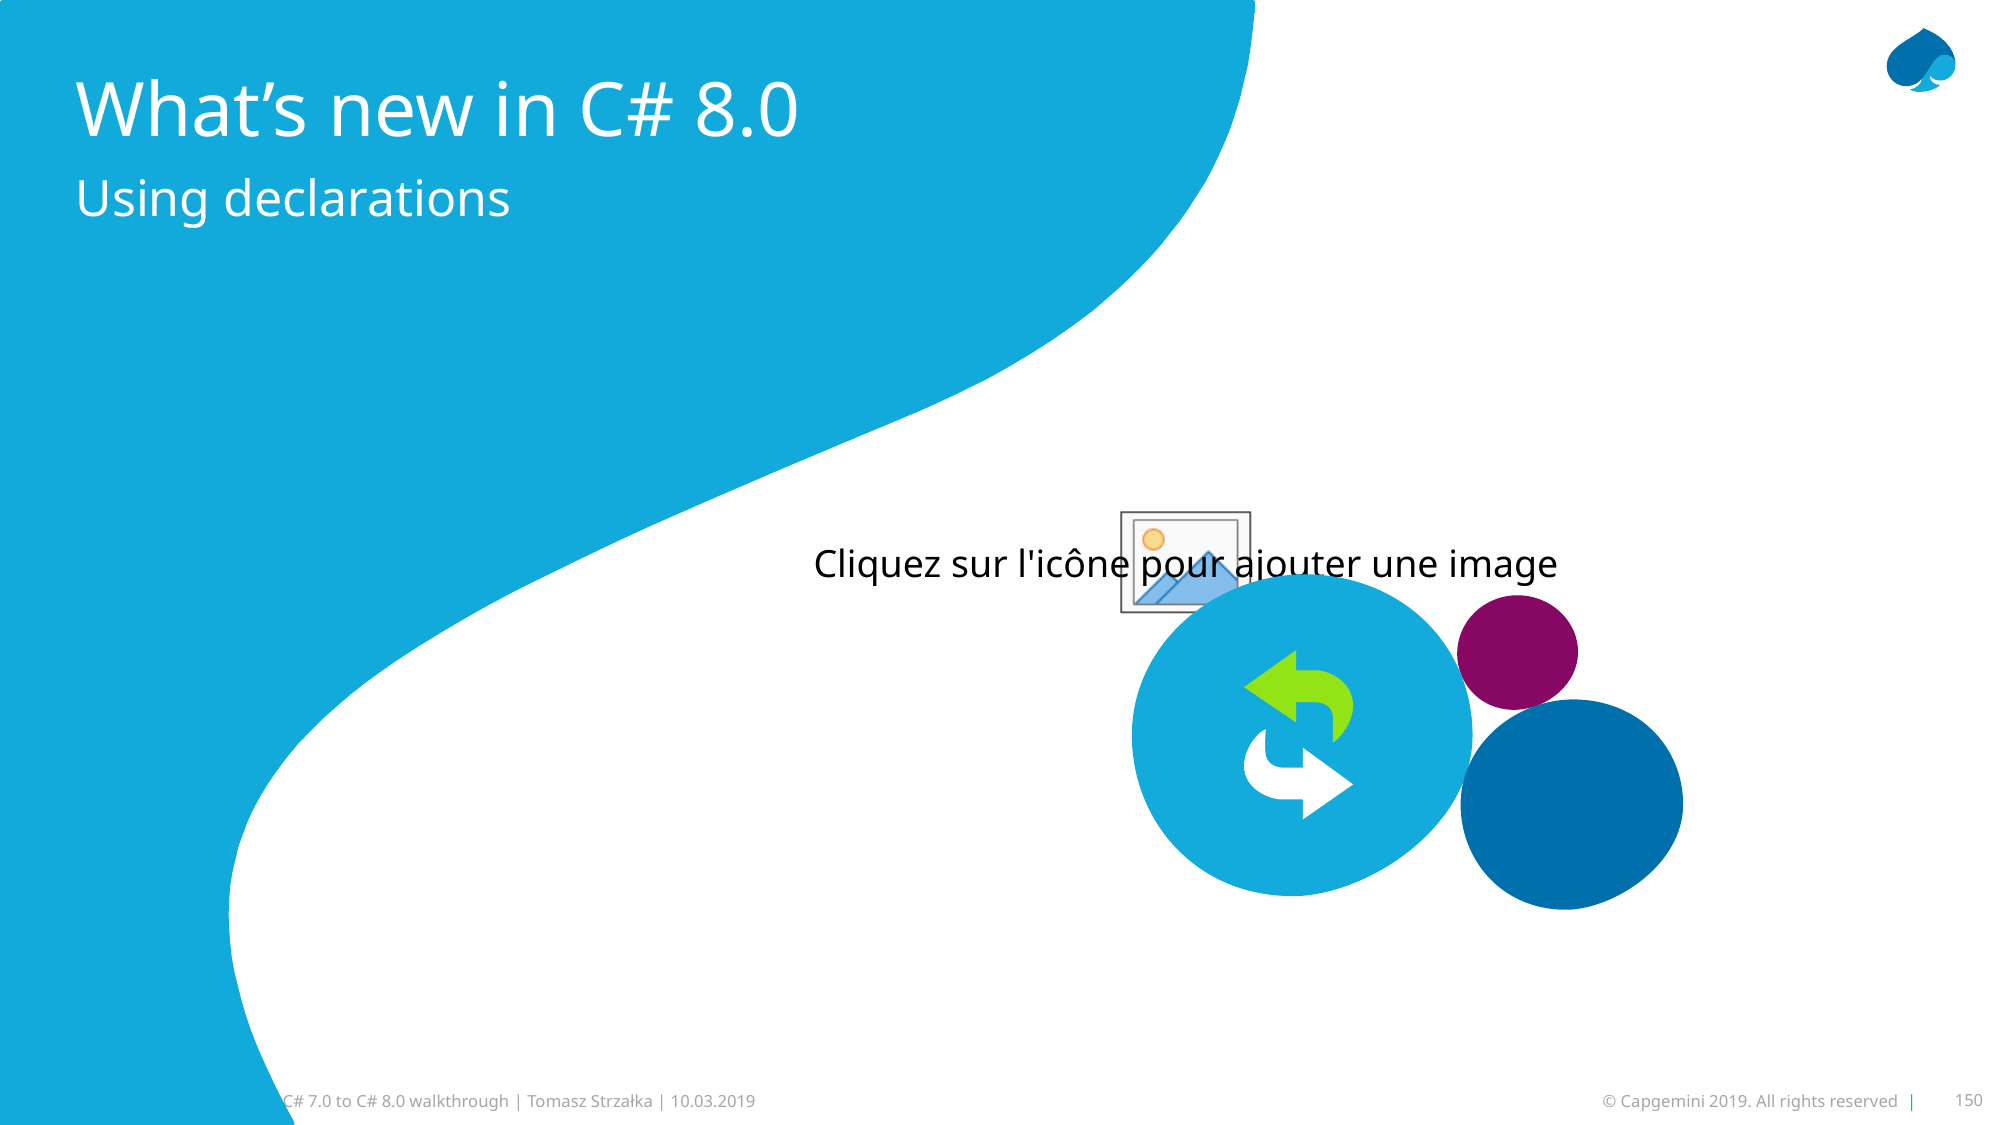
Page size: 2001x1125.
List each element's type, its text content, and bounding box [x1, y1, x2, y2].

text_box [1243, 650, 1354, 820]
picture [372, 0, 2000, 1125]
list What’s new in C# 8.0 Using declarations [75, 71, 372, 384]
